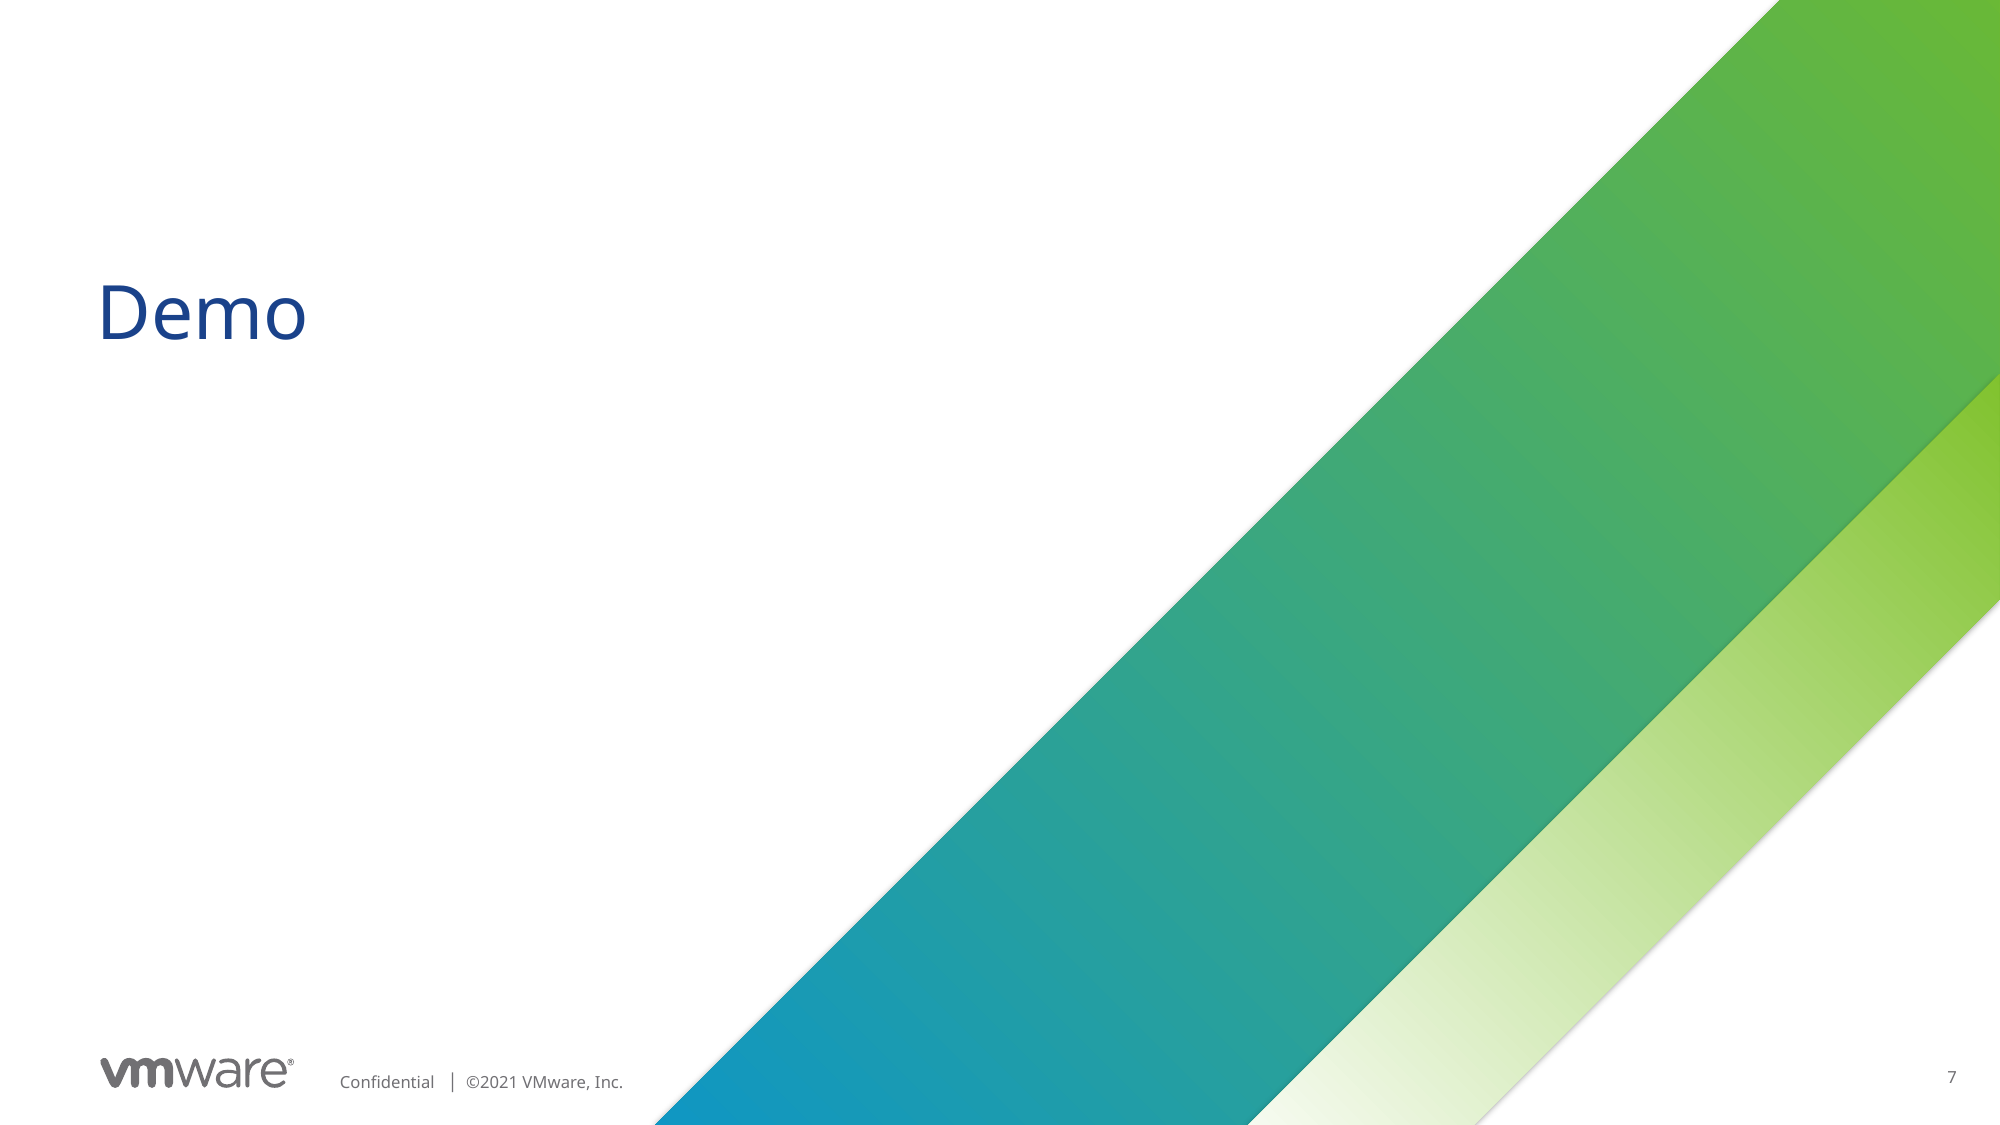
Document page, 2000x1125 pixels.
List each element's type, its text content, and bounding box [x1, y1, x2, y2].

title Demo [96, 154, 1151, 356]
